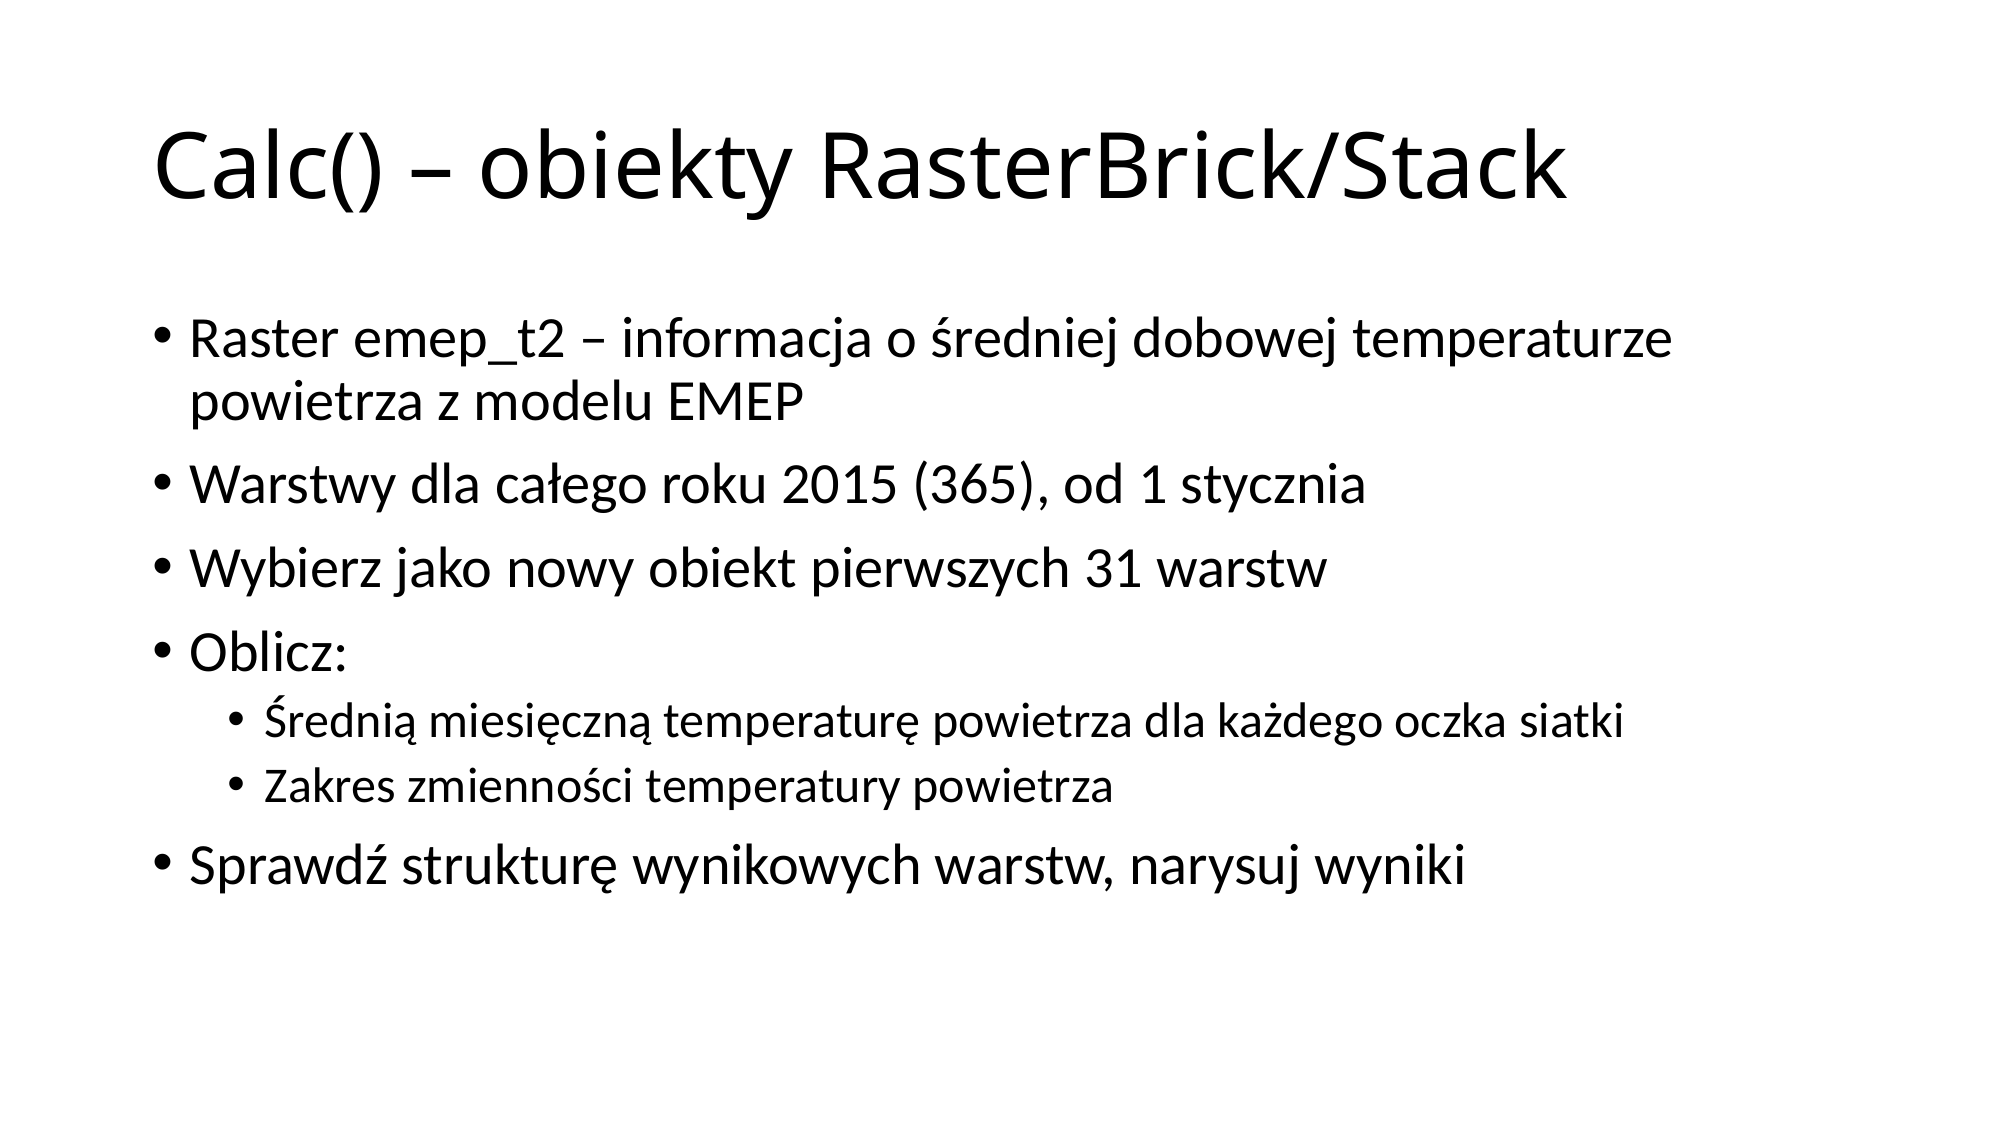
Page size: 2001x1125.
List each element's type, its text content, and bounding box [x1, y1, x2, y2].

title Calc() – obiekty RasterBrick/Stack [137, 59, 1863, 278]
list Raster emep_t2 – informacja o średniej dobowej temperaturze powietrza z modelu EMEP Warstwy dla całego roku 2015 (365), od 1 stycznia Wybierz jako nowy obiekt pierwszych 31 warstw Oblicz: Średnią miesięczną temperaturę powietrza dla każdego oczka siatki Zakres zmienności temperatury powietrza Sprawdź strukturę wynikowych warstw, narysuj wyniki [137, 299, 1863, 1014]
